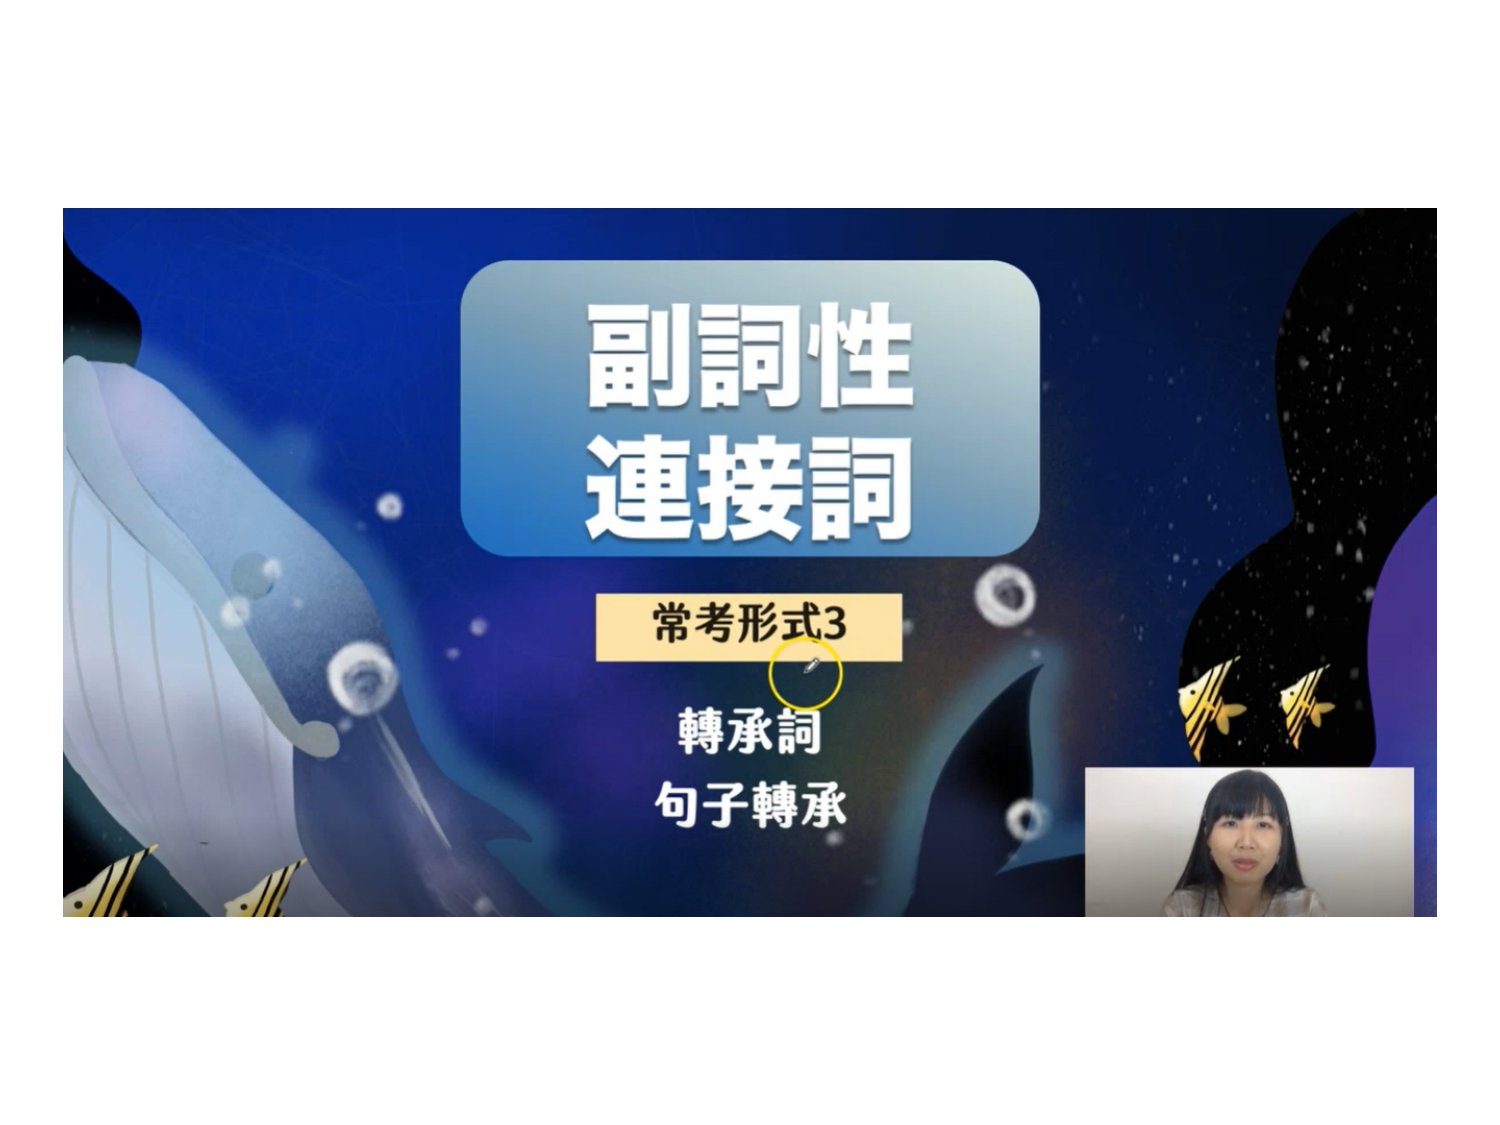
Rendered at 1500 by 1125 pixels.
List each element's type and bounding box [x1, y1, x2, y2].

picture [62, 208, 1438, 917]
